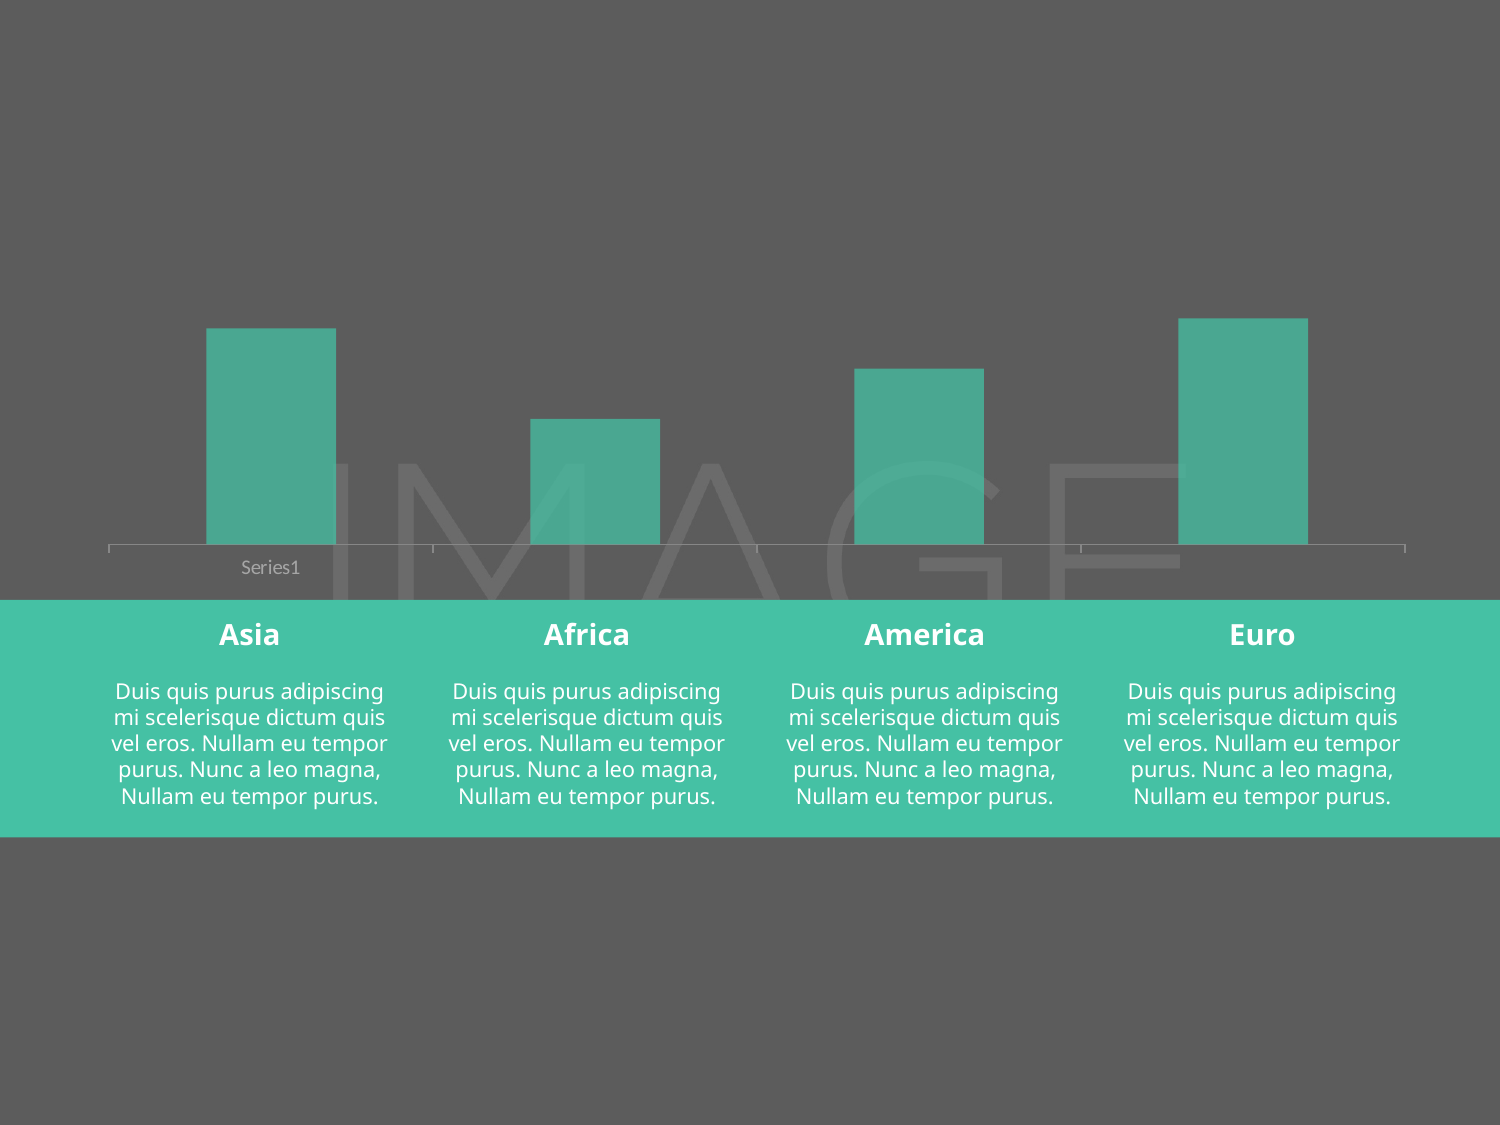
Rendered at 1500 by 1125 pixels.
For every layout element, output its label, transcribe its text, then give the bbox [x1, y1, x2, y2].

chart [81, 287, 1433, 586]
picture [0, 0, 1500, 598]
text_box Asia Duis quis purus adipiscing mi scelerisque dictum quis vel eros. Nullam eu tempor purus. Nunc a leo magna, Nullam eu tempor purus. [99, 612, 400, 813]
picture [0, 839, 1500, 1125]
text_box Euro Duis quis purus adipiscing mi scelerisque dictum quis vel eros. Nullam eu tempor purus. Nunc a leo magna, Nullam eu tempor purus. [1112, 612, 1413, 813]
text_box America Duis quis purus adipiscing mi scelerisque dictum quis vel eros. Nullam eu tempor purus. Nunc a leo magna, Nullam eu tempor purus. [774, 612, 1075, 813]
text_box Africa Duis quis purus adipiscing mi scelerisque dictum quis vel eros. Nullam eu tempor purus. Nunc a leo magna, Nullam eu tempor purus. [437, 612, 738, 813]
text_box [0, 598, 1500, 839]
